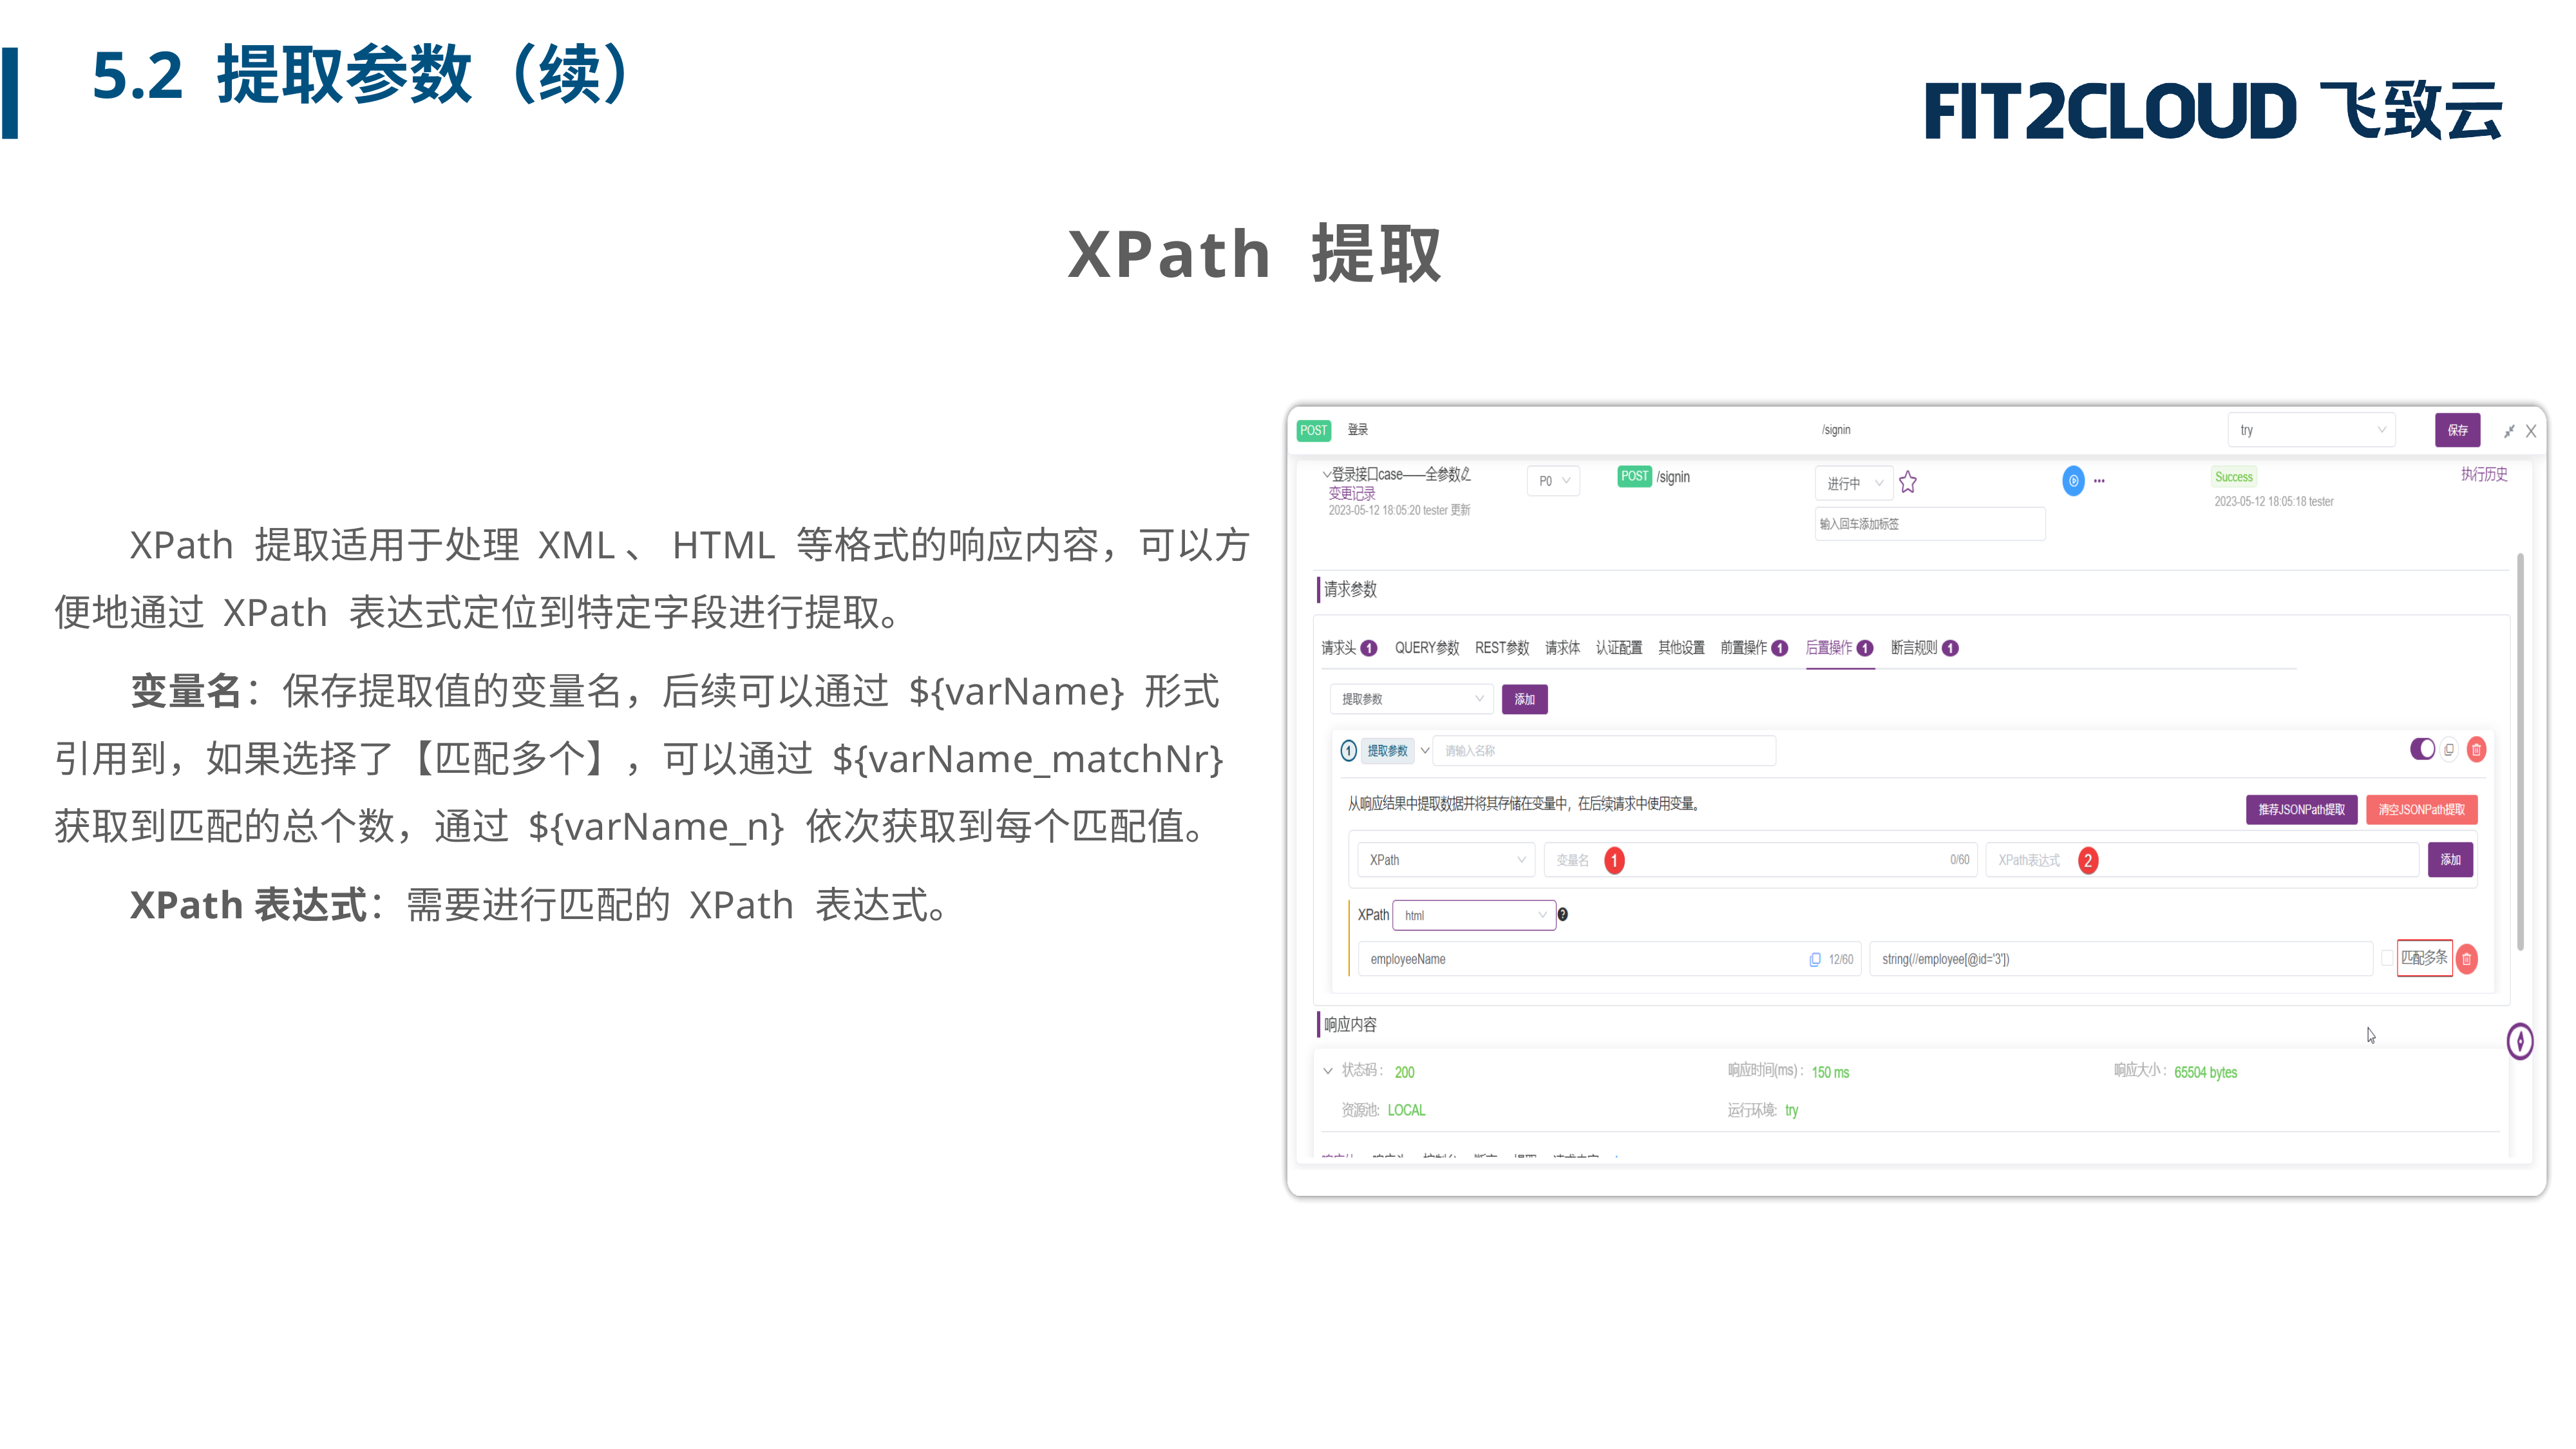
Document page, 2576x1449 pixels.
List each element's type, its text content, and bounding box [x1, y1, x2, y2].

text_box XPath 提取适用于处理 XML、HTML 等格式的响应内容，可以方便地通过 XPath 表达式定位到特定字段进行提取。 变量名：保存提取值的变量名，后续可以通过 ${varName} 形式引用到，如果选择了【匹配多个】，可以通过 ${varName_matchNr} 获取到匹配的总个数，通过 ${varName_n} 依次获取到每个匹配值。 XPath表达式：需要进行匹配的 XPath 表达式。 [40, 359, 1271, 1365]
text_box 5.2 提取参数（续） [79, 37, 951, 171]
text_box [2, 47, 18, 139]
picture [1280, 397, 2553, 1206]
text_box XPath 提取 [0, 199, 2512, 285]
picture [1926, 80, 2503, 140]
